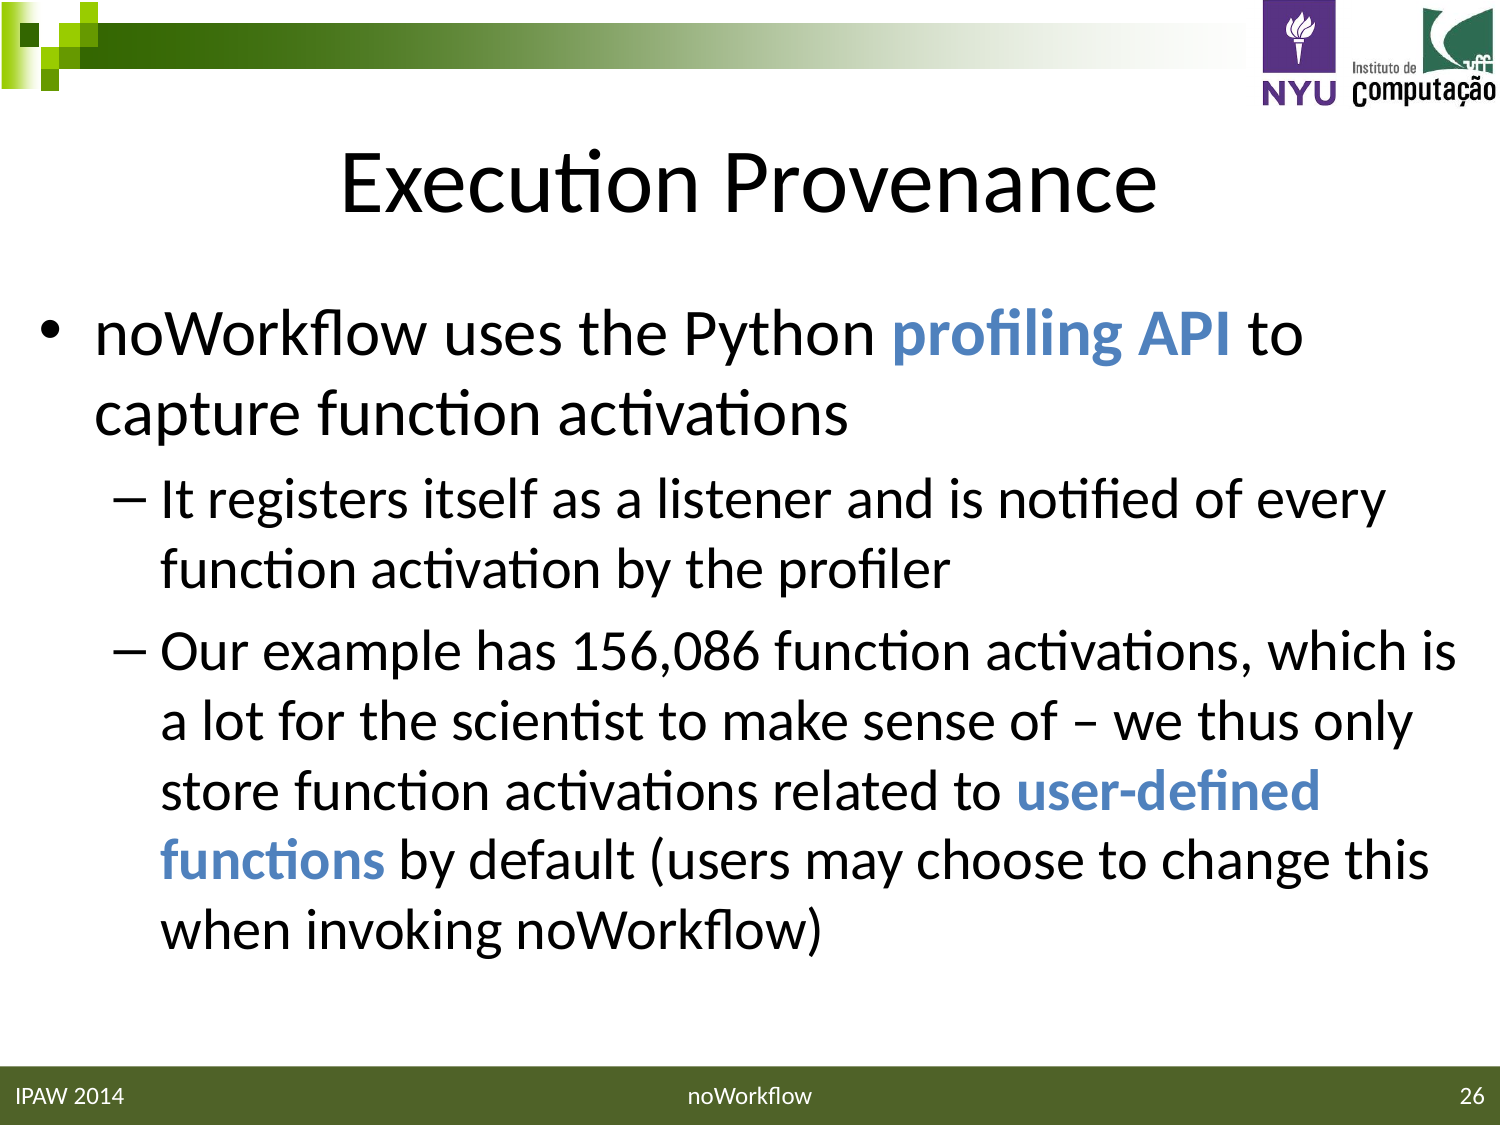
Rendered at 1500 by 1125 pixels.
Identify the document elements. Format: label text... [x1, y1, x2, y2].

slide_number IPAW 2014 [0, 1065, 350, 1125]
picture [1246, 0, 1352, 82]
title Execution Provenance [75, 82, 1425, 270]
slide_number 26 [1149, 1065, 1500, 1125]
footer noWorkflow [512, 1065, 988, 1125]
list noWorkflow uses the Python profiling API to capture function activations It registers itself as a listener and is notified of every function activation by the profiler Our example has 156,086 function activations, which is a lot for the scientist to make sense of – we thus only store function activations related to user-defined functions by default (users may choose to change this when invoking noWorkflow) [23, 281, 1477, 1055]
